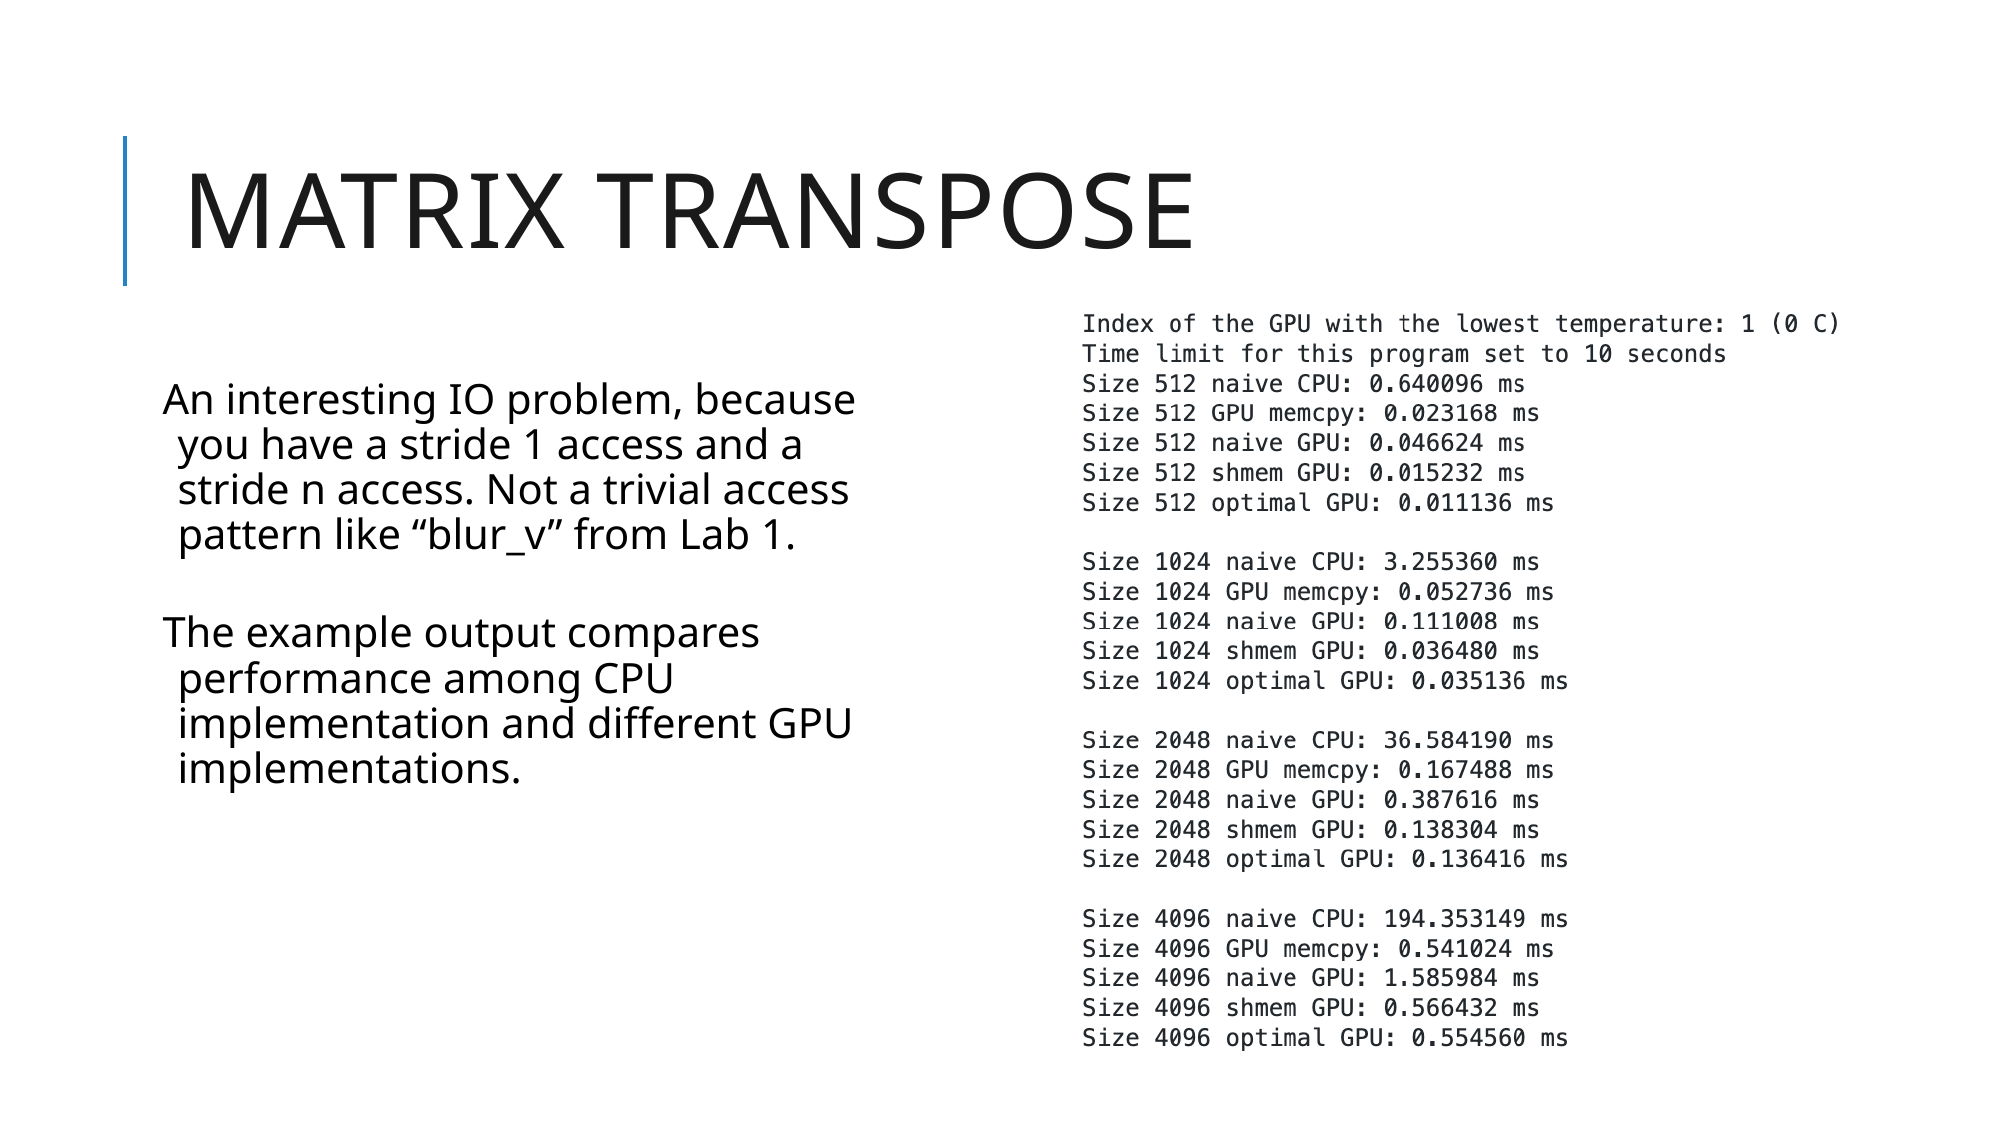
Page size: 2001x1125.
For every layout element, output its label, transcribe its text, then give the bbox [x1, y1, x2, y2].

list An interesting IO problem, because you have a stride 1 access and a stride n access. Not a trivial access pattern like “blur_v” from Lab 1. The example output compares performance among CPU implementation and different GPU implementations. [154, 370, 924, 1097]
title Matrix Transpose [168, 96, 1763, 342]
picture [1065, 295, 1856, 1071]
